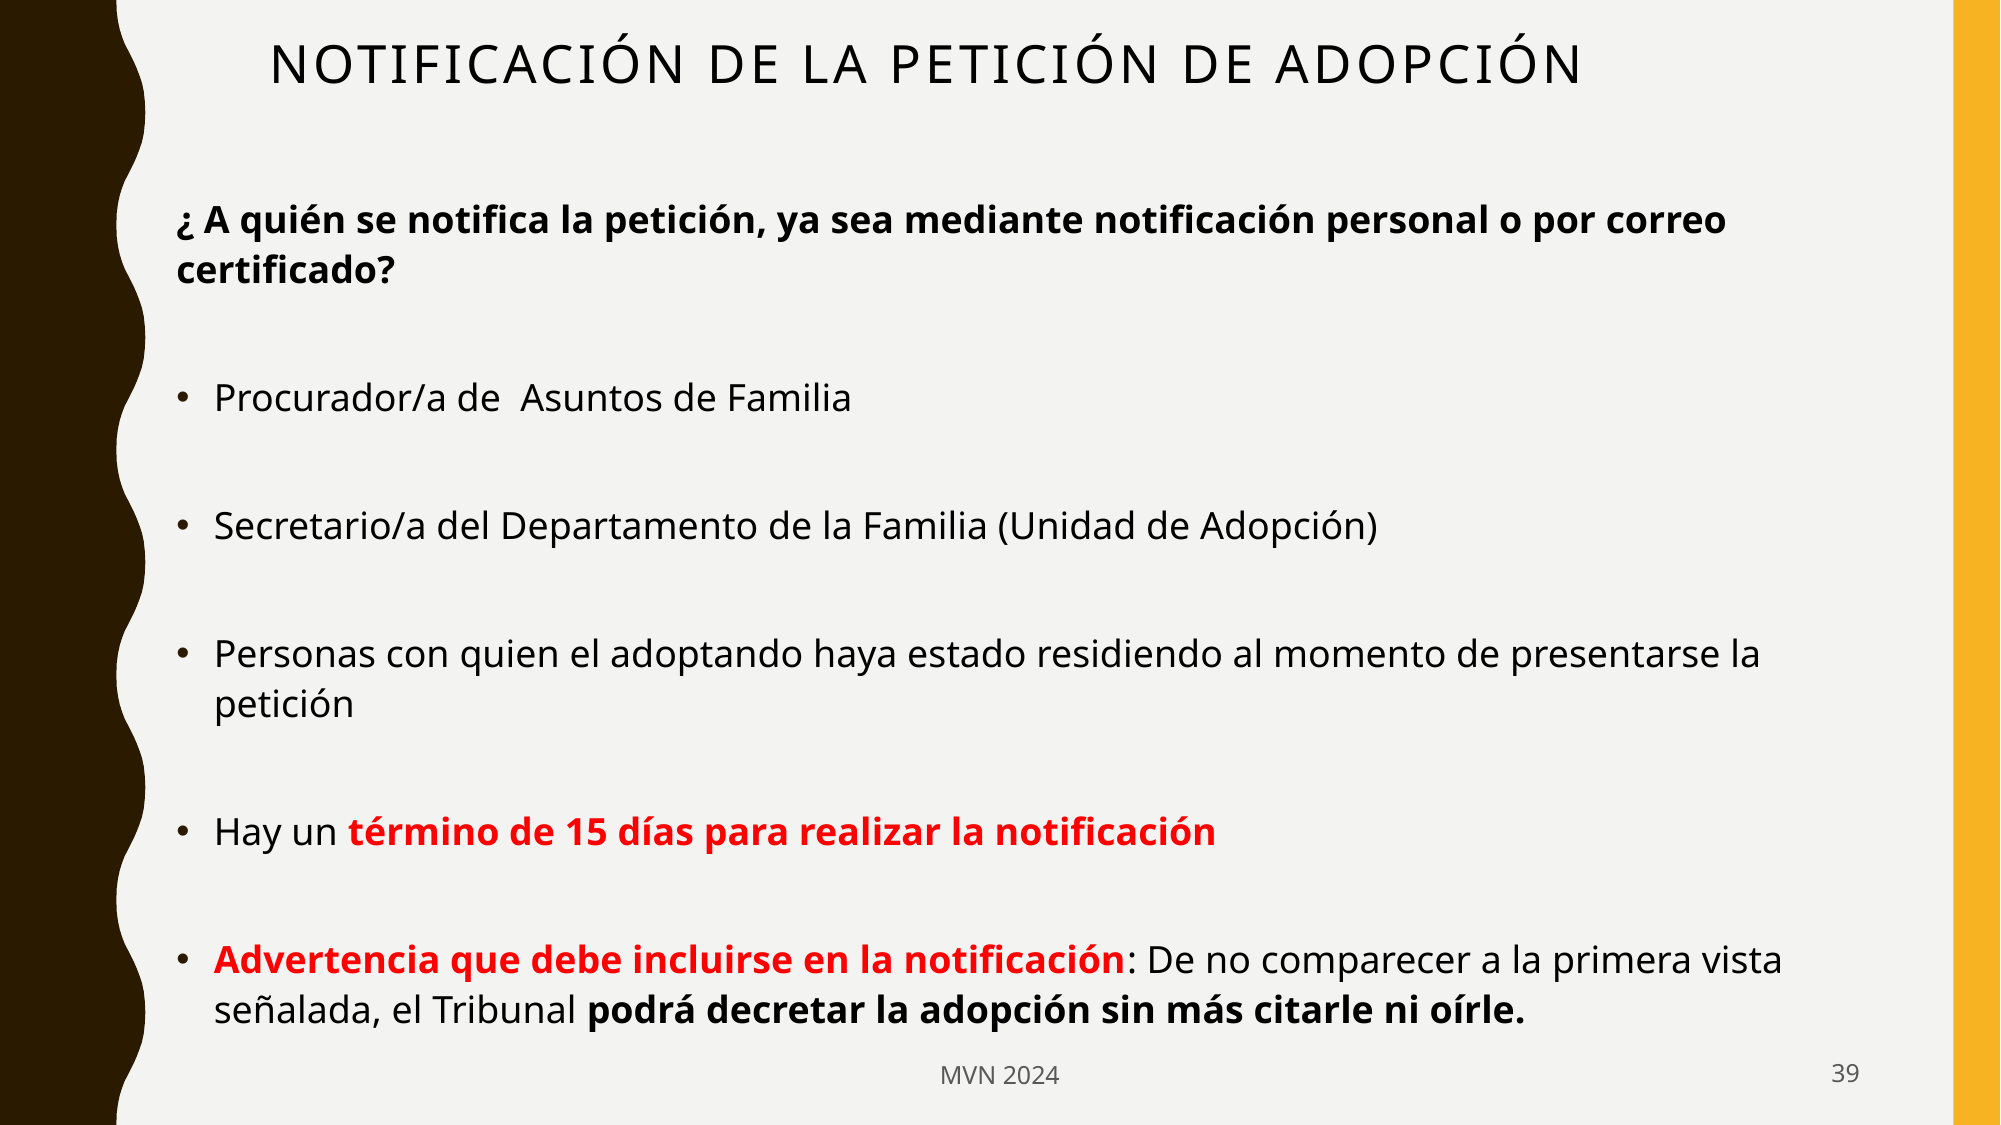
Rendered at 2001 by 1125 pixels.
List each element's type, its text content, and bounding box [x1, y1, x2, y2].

list ¿ A quién se notifica la petición, ya sea mediante notificación personal o por correo certificado? Procurador/a de Asuntos de Familia Secretario/a del Departamento de la Familia (Unidad de Adopción) Personas con quien el adoptando haya estado residiendo al momento de presentarse la petición Hay un término de 15 días para realizar la notificación Advertencia que debe incluirse en la notificación: De no comparecer a la primera vista señalada, el Tribunal podrá decretar la adopción sin más citarle ni oírle. [161, 184, 1886, 1059]
footer MVN 2024 [662, 1045, 1338, 1103]
title NOTIFICACIÓN DE LA PETICIÓN DE ADOPCIÓN [196, 31, 1657, 138]
slide_number 39 [1412, 1045, 1875, 1103]
